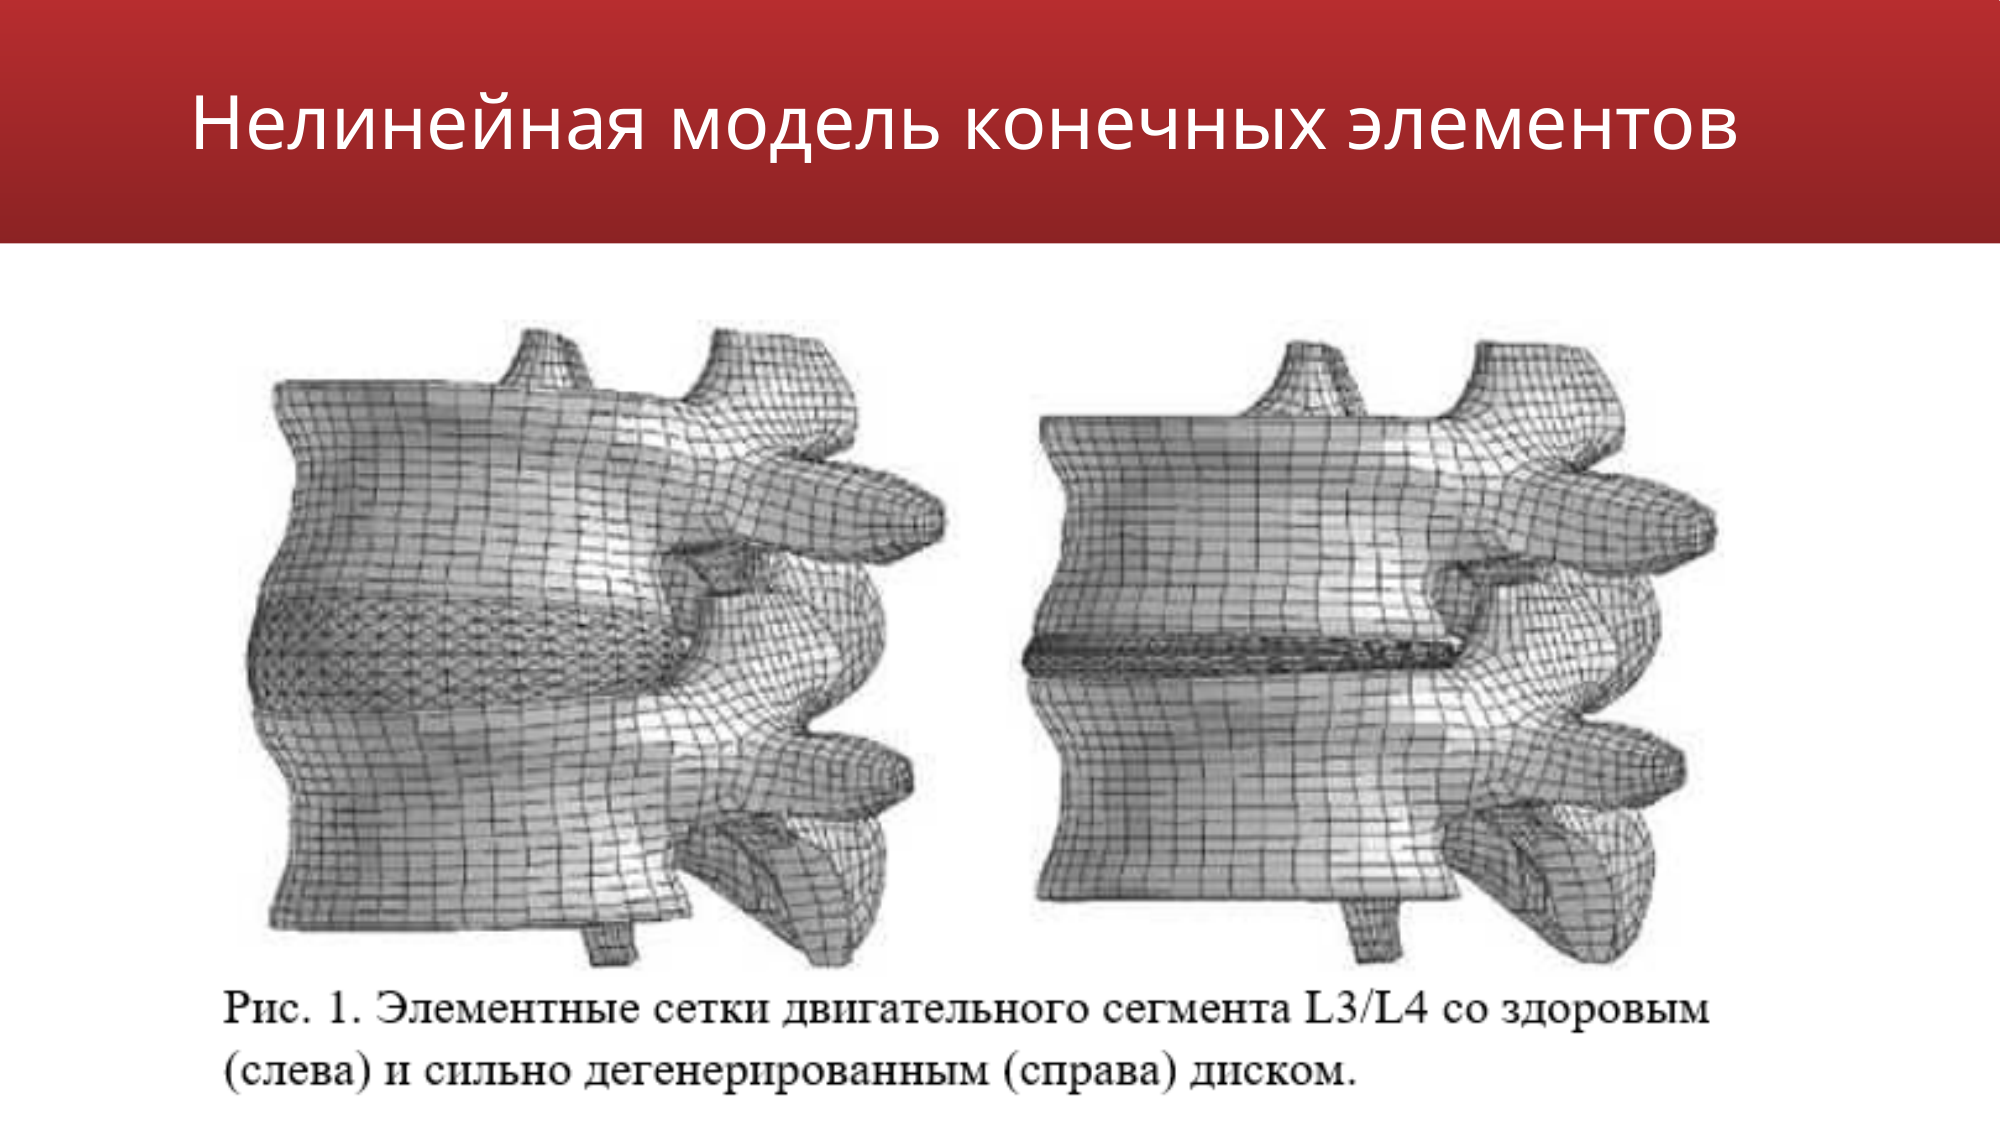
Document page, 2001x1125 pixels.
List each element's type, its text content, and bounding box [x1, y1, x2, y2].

title Нелинейная модель конечных элементов [174, 16, 1825, 234]
picture [133, 276, 1831, 1125]
text_box [0, 242, 2000, 1125]
